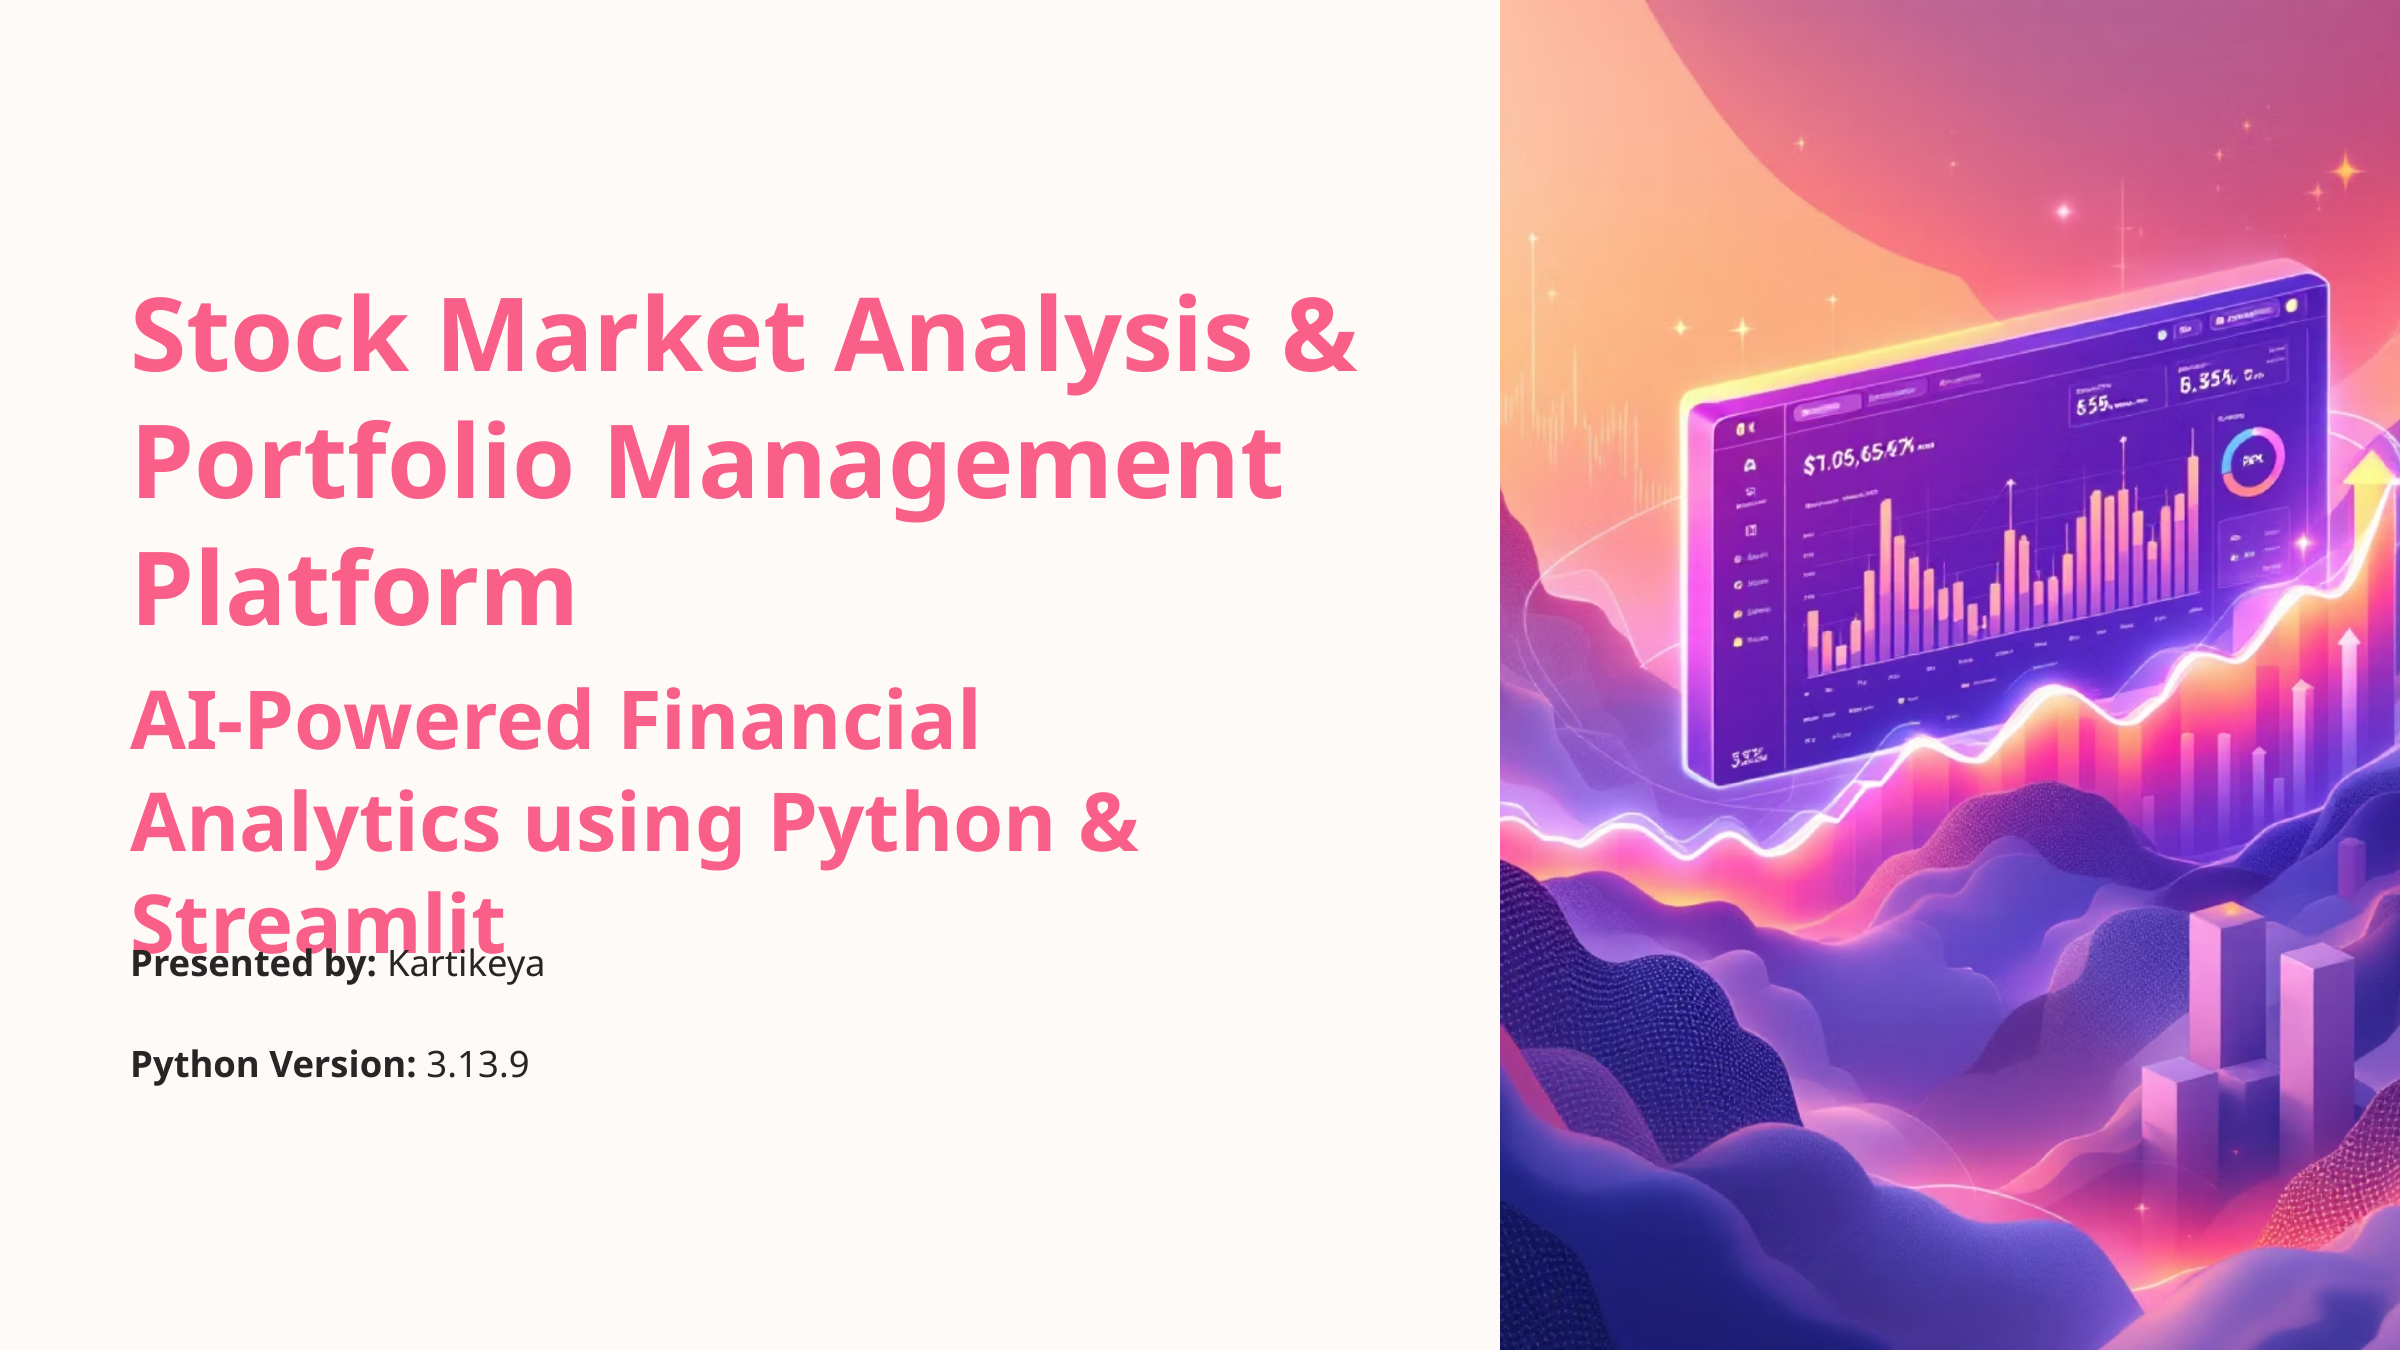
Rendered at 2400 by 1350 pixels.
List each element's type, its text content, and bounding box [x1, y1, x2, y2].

picture [1499, 0, 2400, 1350]
text_box Python Version: 3.13.9 [130, 1025, 1370, 1085]
text_box AI-Powered Financial Analytics using Python & Streamlit [130, 663, 1370, 869]
text_box Presented by: Kartikeya [130, 923, 1370, 984]
text_box Stock Market Analysis & Portfolio Management Platform [130, 265, 1370, 649]
